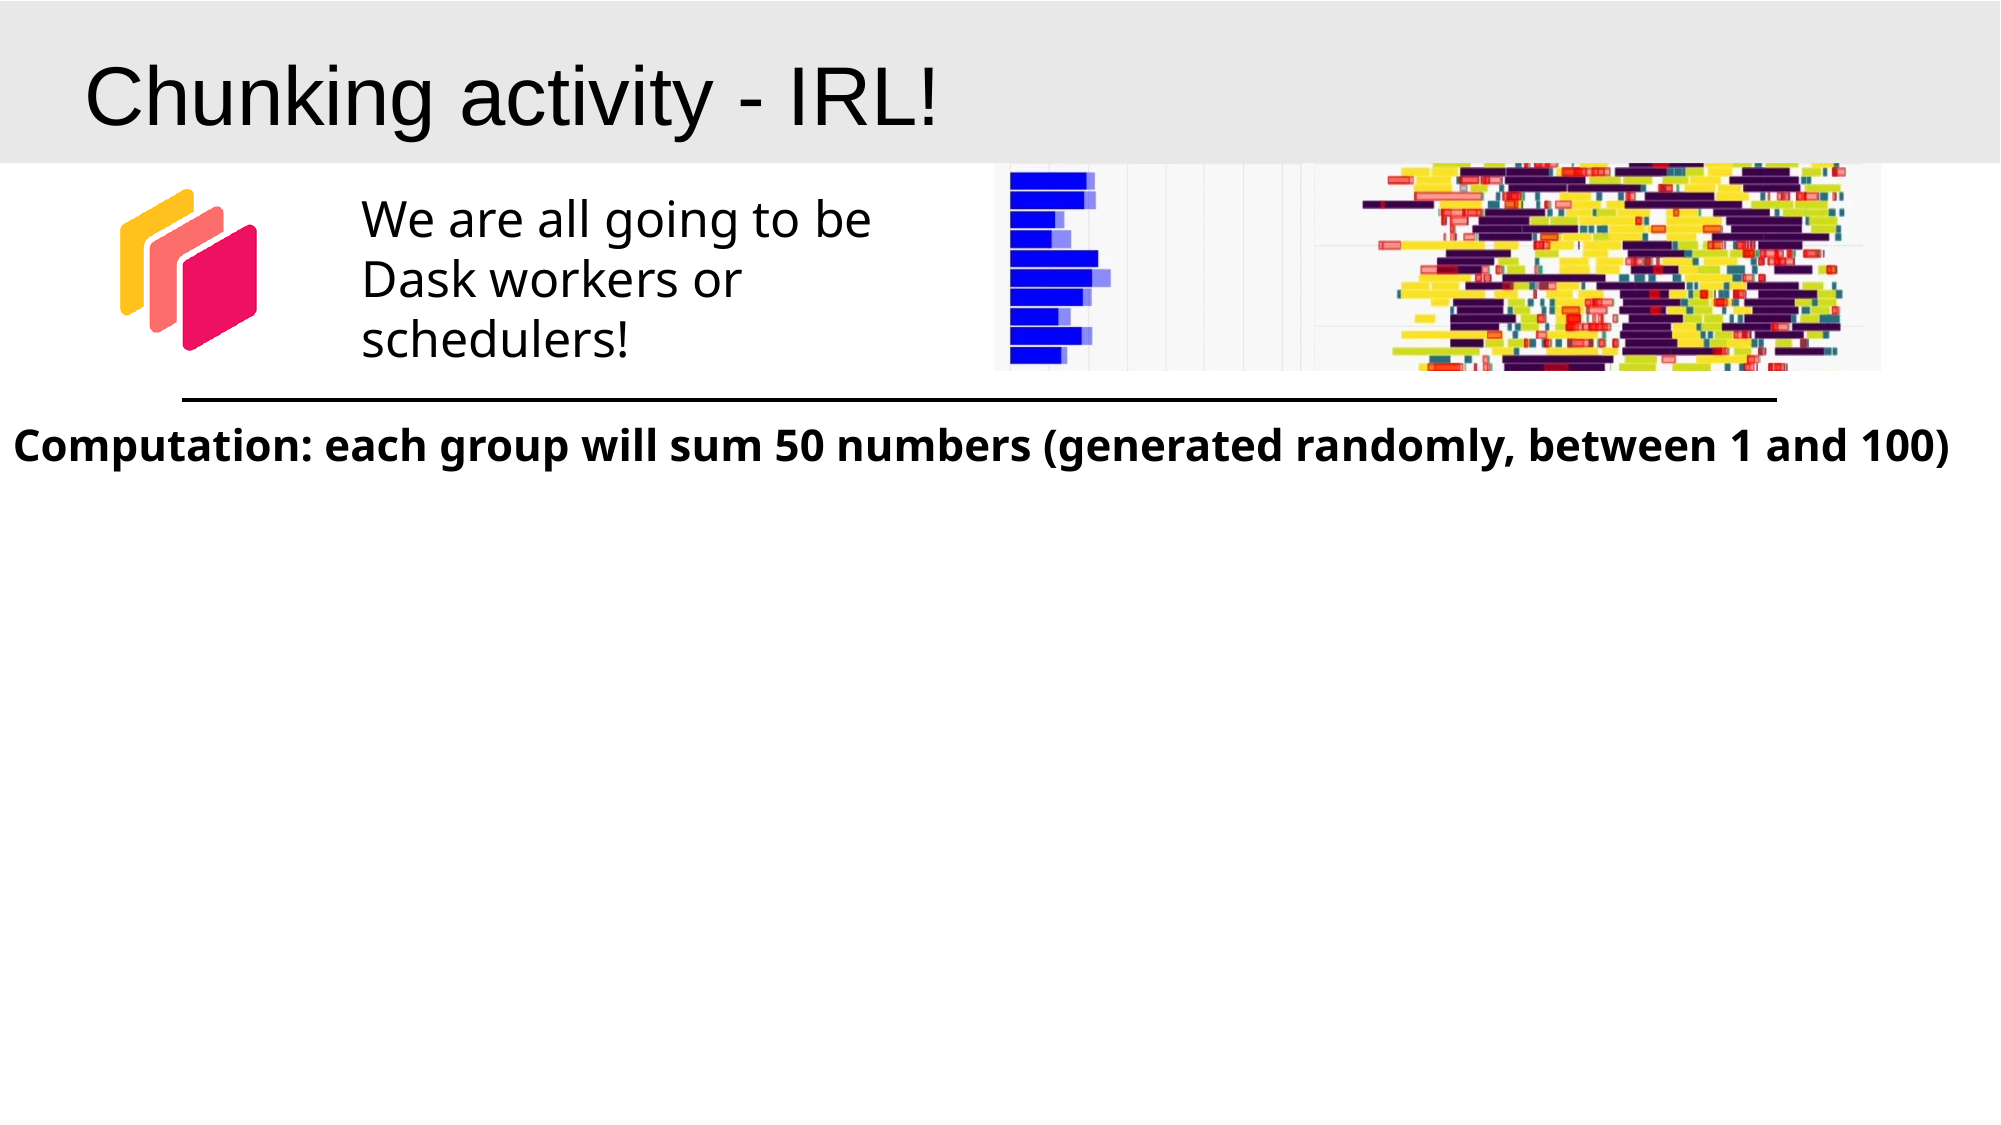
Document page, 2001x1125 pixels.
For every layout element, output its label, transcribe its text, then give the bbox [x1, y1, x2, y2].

picture [101, 182, 275, 357]
text_box Computation: each group will sum 50 numbers (generated randomly, between 1 and 100) [8, 413, 1955, 475]
text_box We are all going to be Dask workers or schedulers! [357, 188, 881, 372]
picture [994, 162, 1882, 372]
text_box [0, 0, 2000, 165]
text_box Chunking activity - IRL! [69, 10, 1795, 188]
